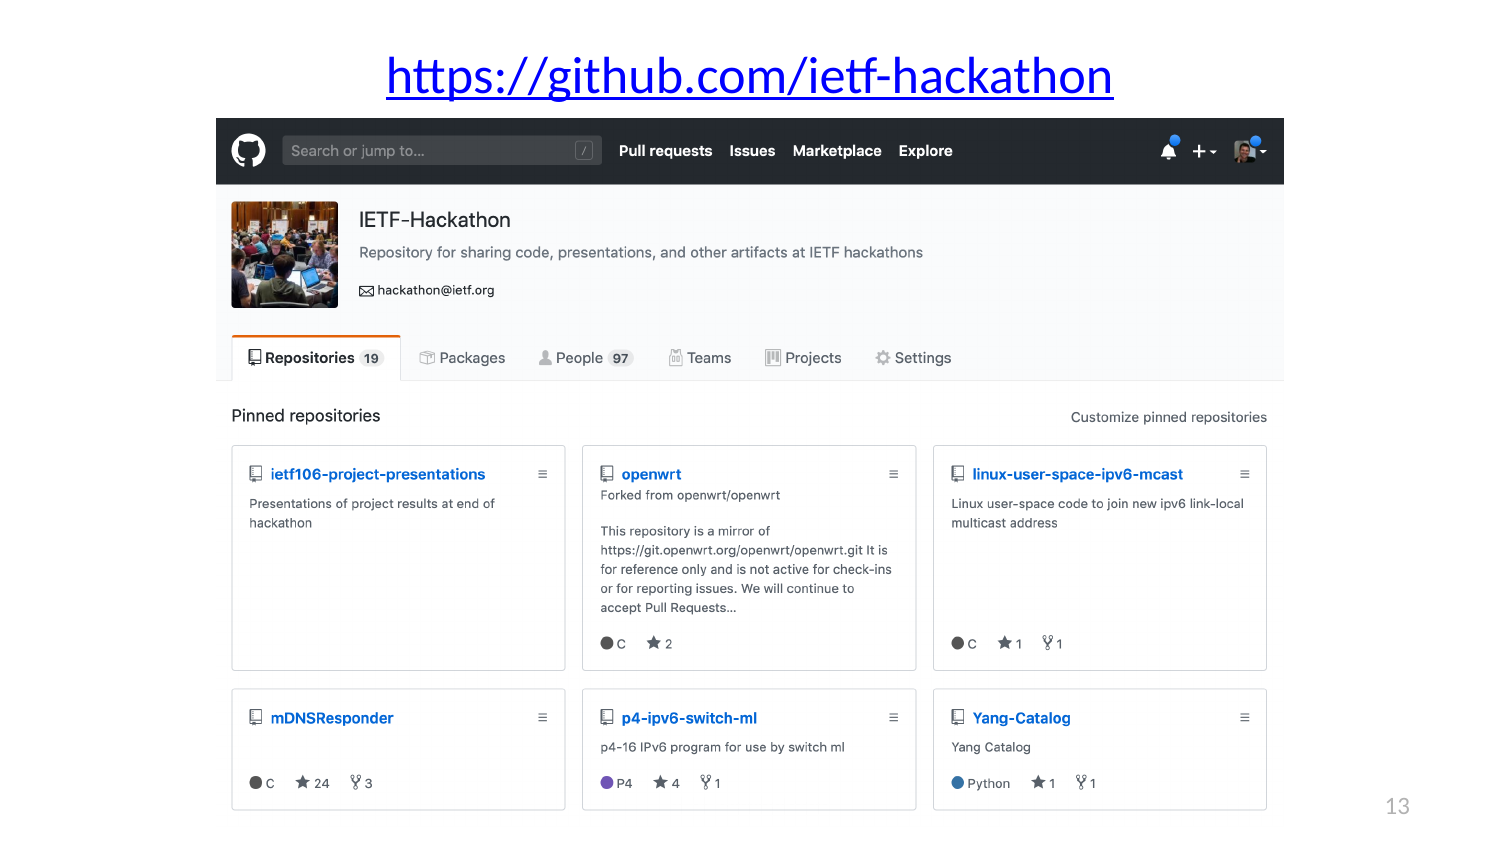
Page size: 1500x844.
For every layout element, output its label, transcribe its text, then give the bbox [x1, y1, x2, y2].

picture [215, 118, 1284, 828]
slide_number 13 [1290, 782, 1425, 827]
title https://github.com/ietf-hackathon [75, 33, 1425, 175]
